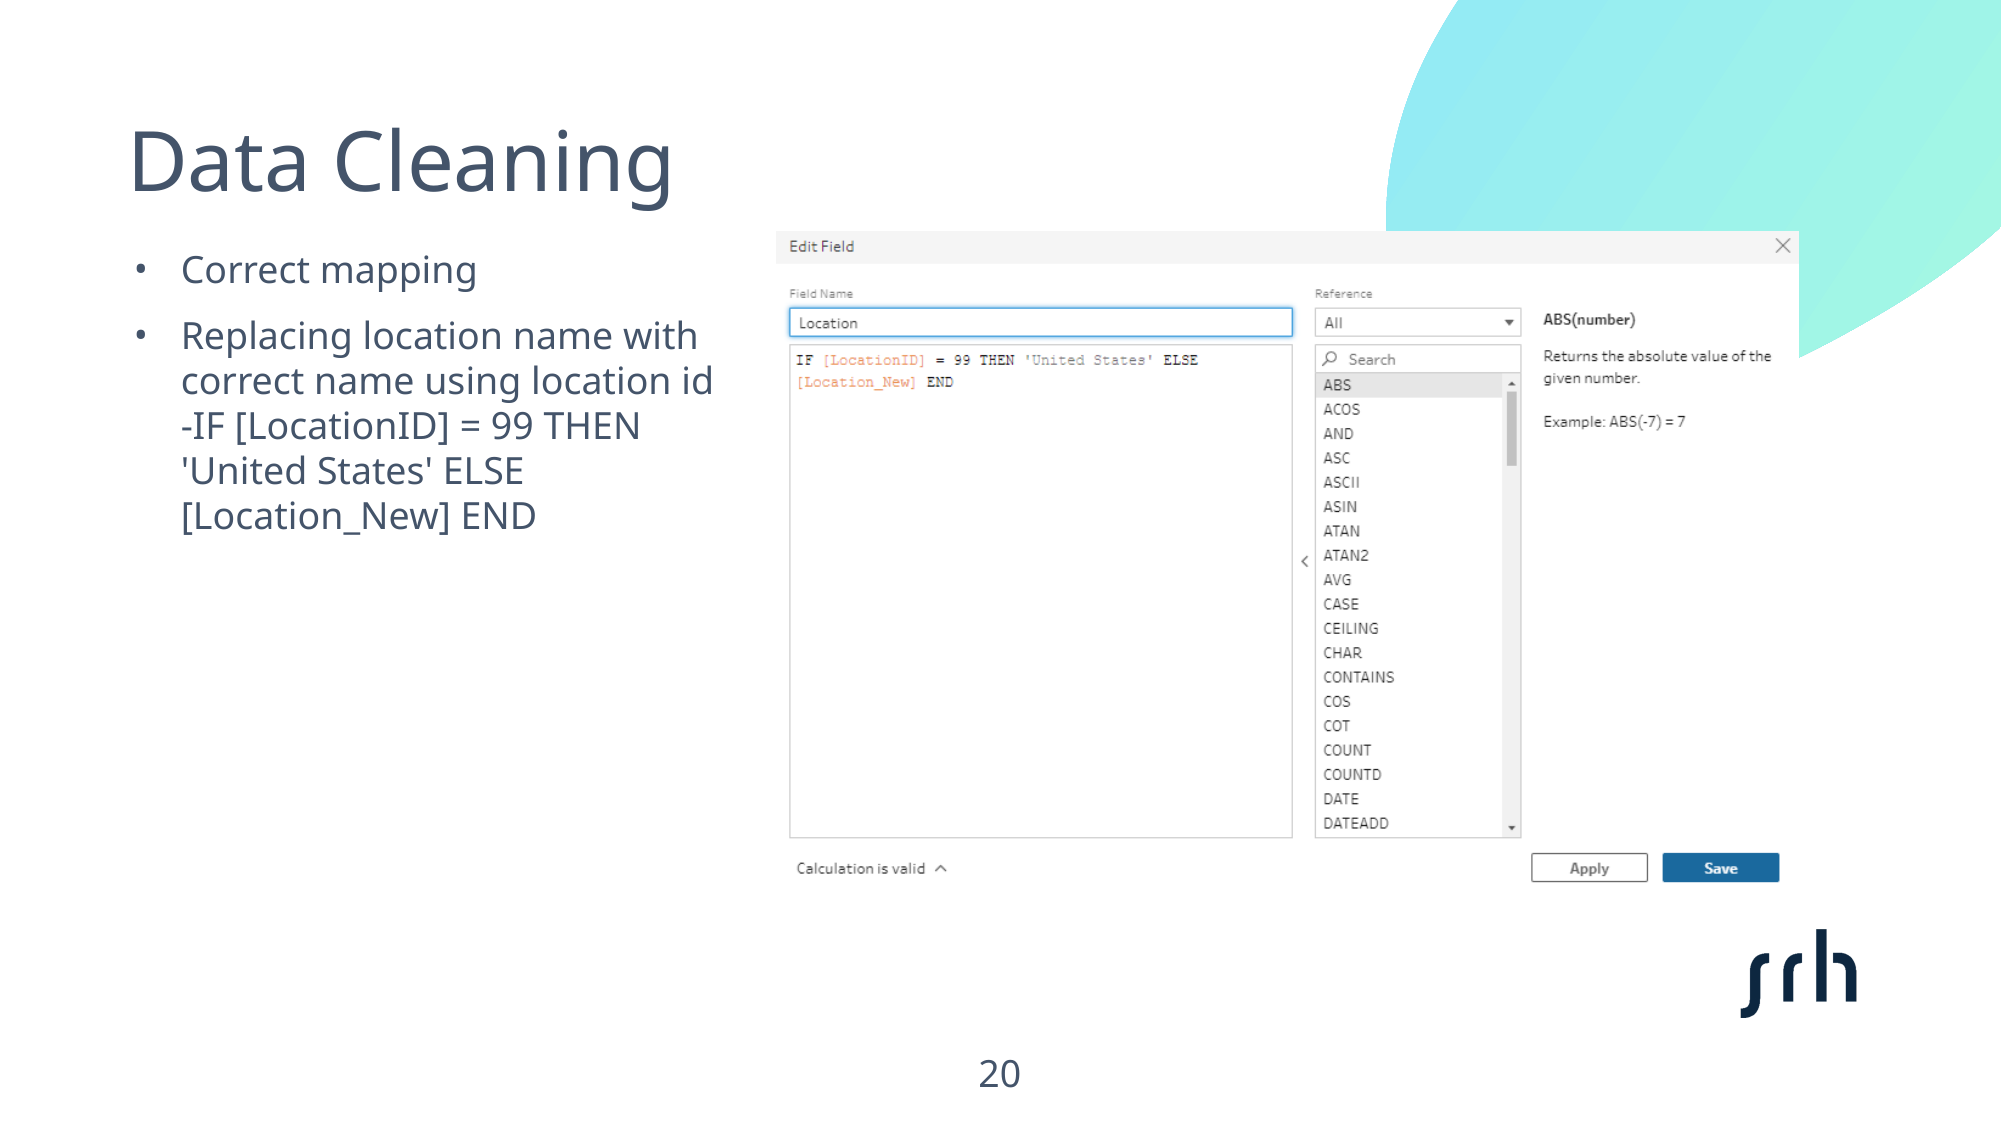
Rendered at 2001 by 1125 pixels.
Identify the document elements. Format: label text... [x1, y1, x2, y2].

text_box [1386, 0, 2000, 358]
text_box Data Cleaning [107, 120, 1386, 230]
picture [1722, 897, 1875, 1050]
text_box 20 [871, 1042, 1129, 1103]
subtitle Correct mapping Replacing location name with correct name using location id -IF [LocationID] = 99 THEN 'United States' ELSE [Location_New] END [118, 238, 750, 447]
picture [776, 231, 1799, 893]
